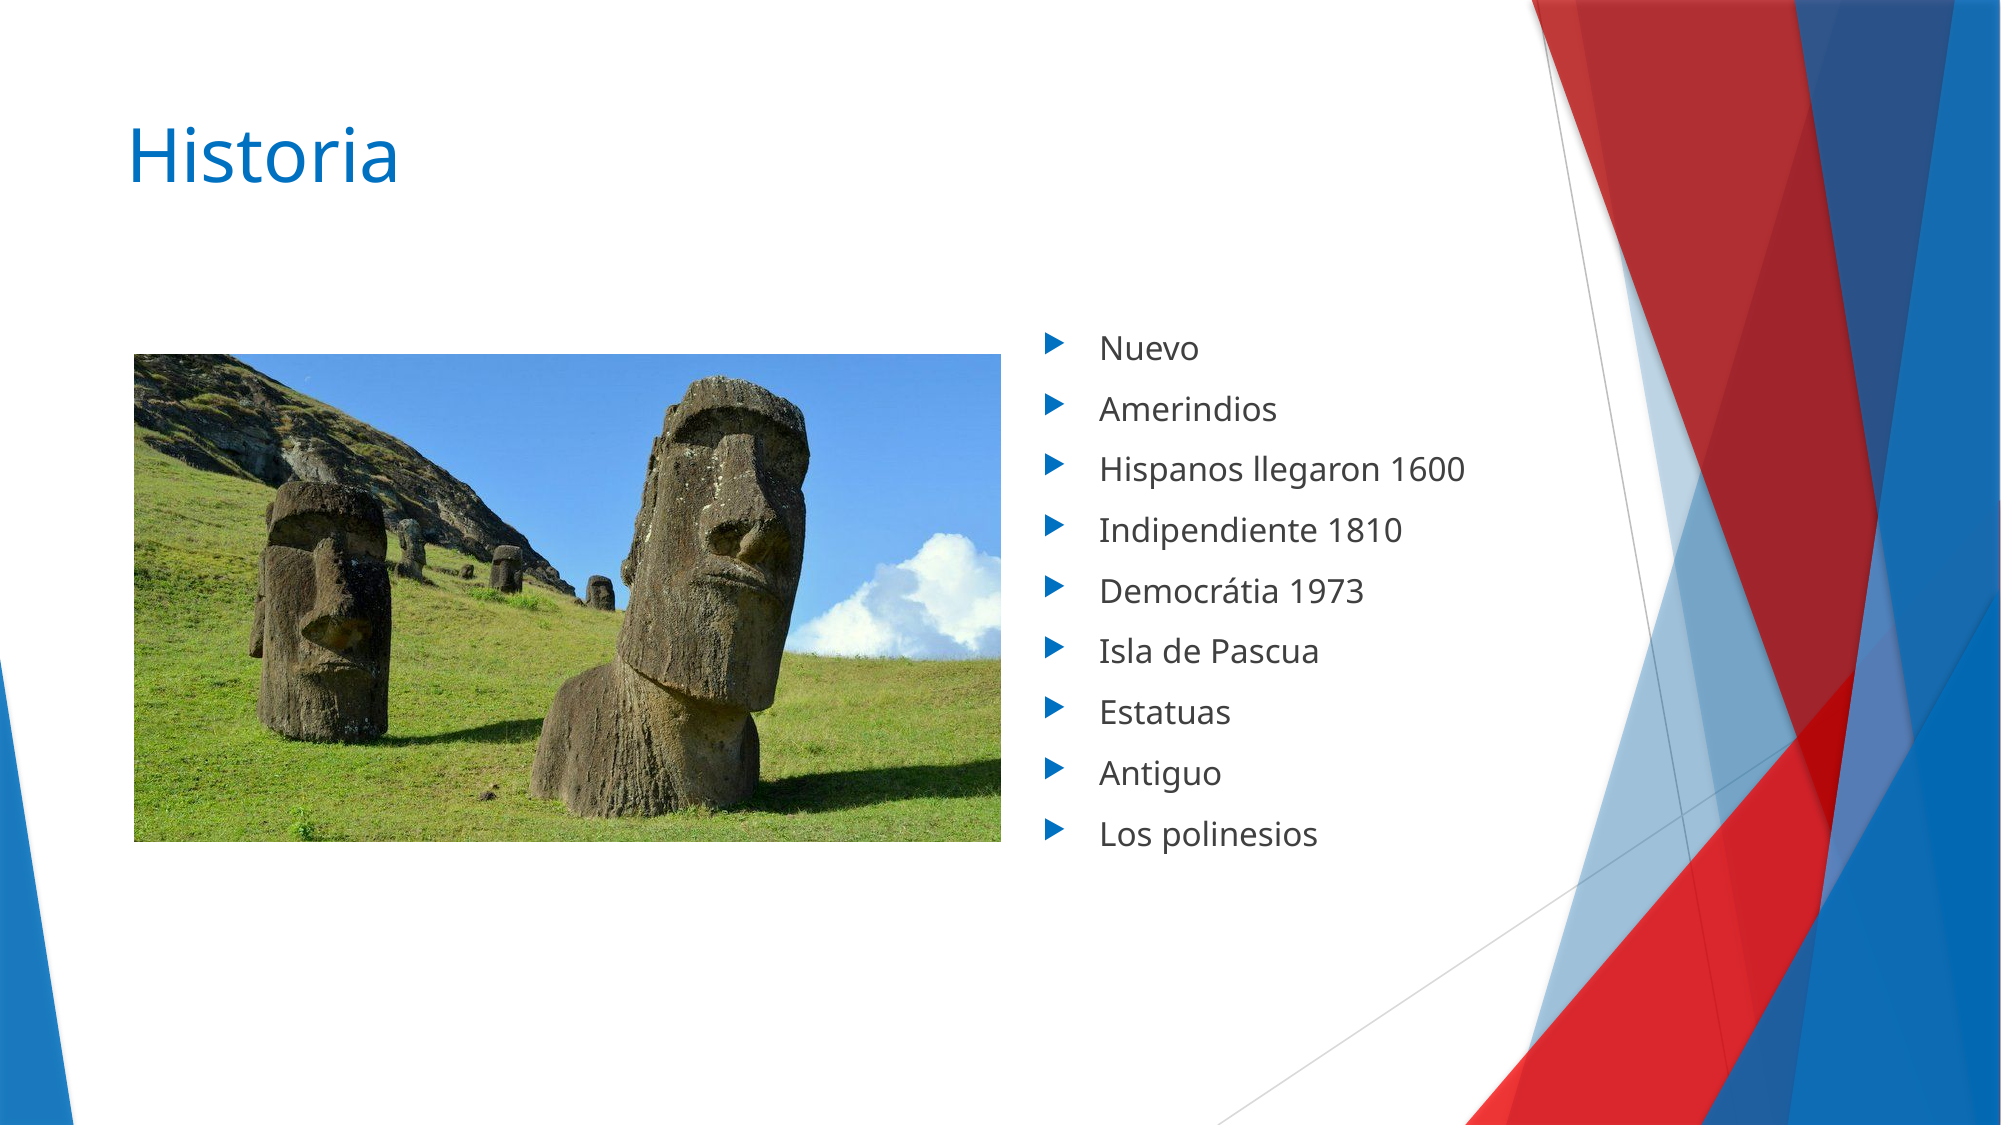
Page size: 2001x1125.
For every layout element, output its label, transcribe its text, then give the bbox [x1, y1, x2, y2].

list Nuevo Amerindios Hispanos llegaron 1600 Indipendiente 1810 Democrátia 1973 Isla de Pascua Estatuas Antiguo Los polinesios [1027, 319, 1508, 877]
picture [133, 353, 1002, 843]
title Historia [111, 99, 1522, 317]
